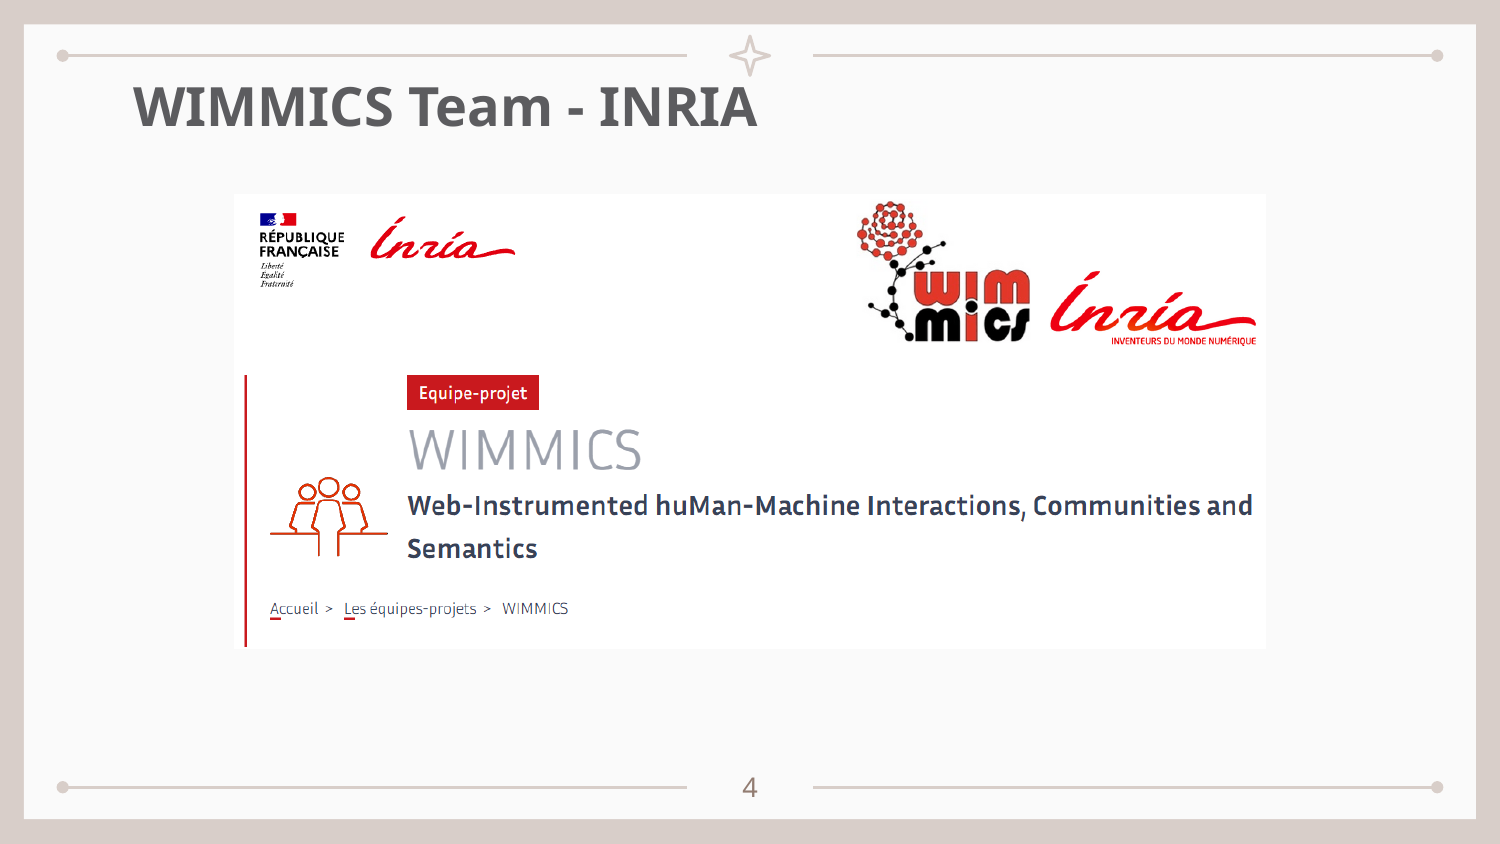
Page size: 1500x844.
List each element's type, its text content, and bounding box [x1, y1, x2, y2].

title WIMMICS Team - INRIA [118, 57, 1382, 162]
picture [234, 194, 1266, 650]
slide_number 4 [705, 755, 795, 810]
